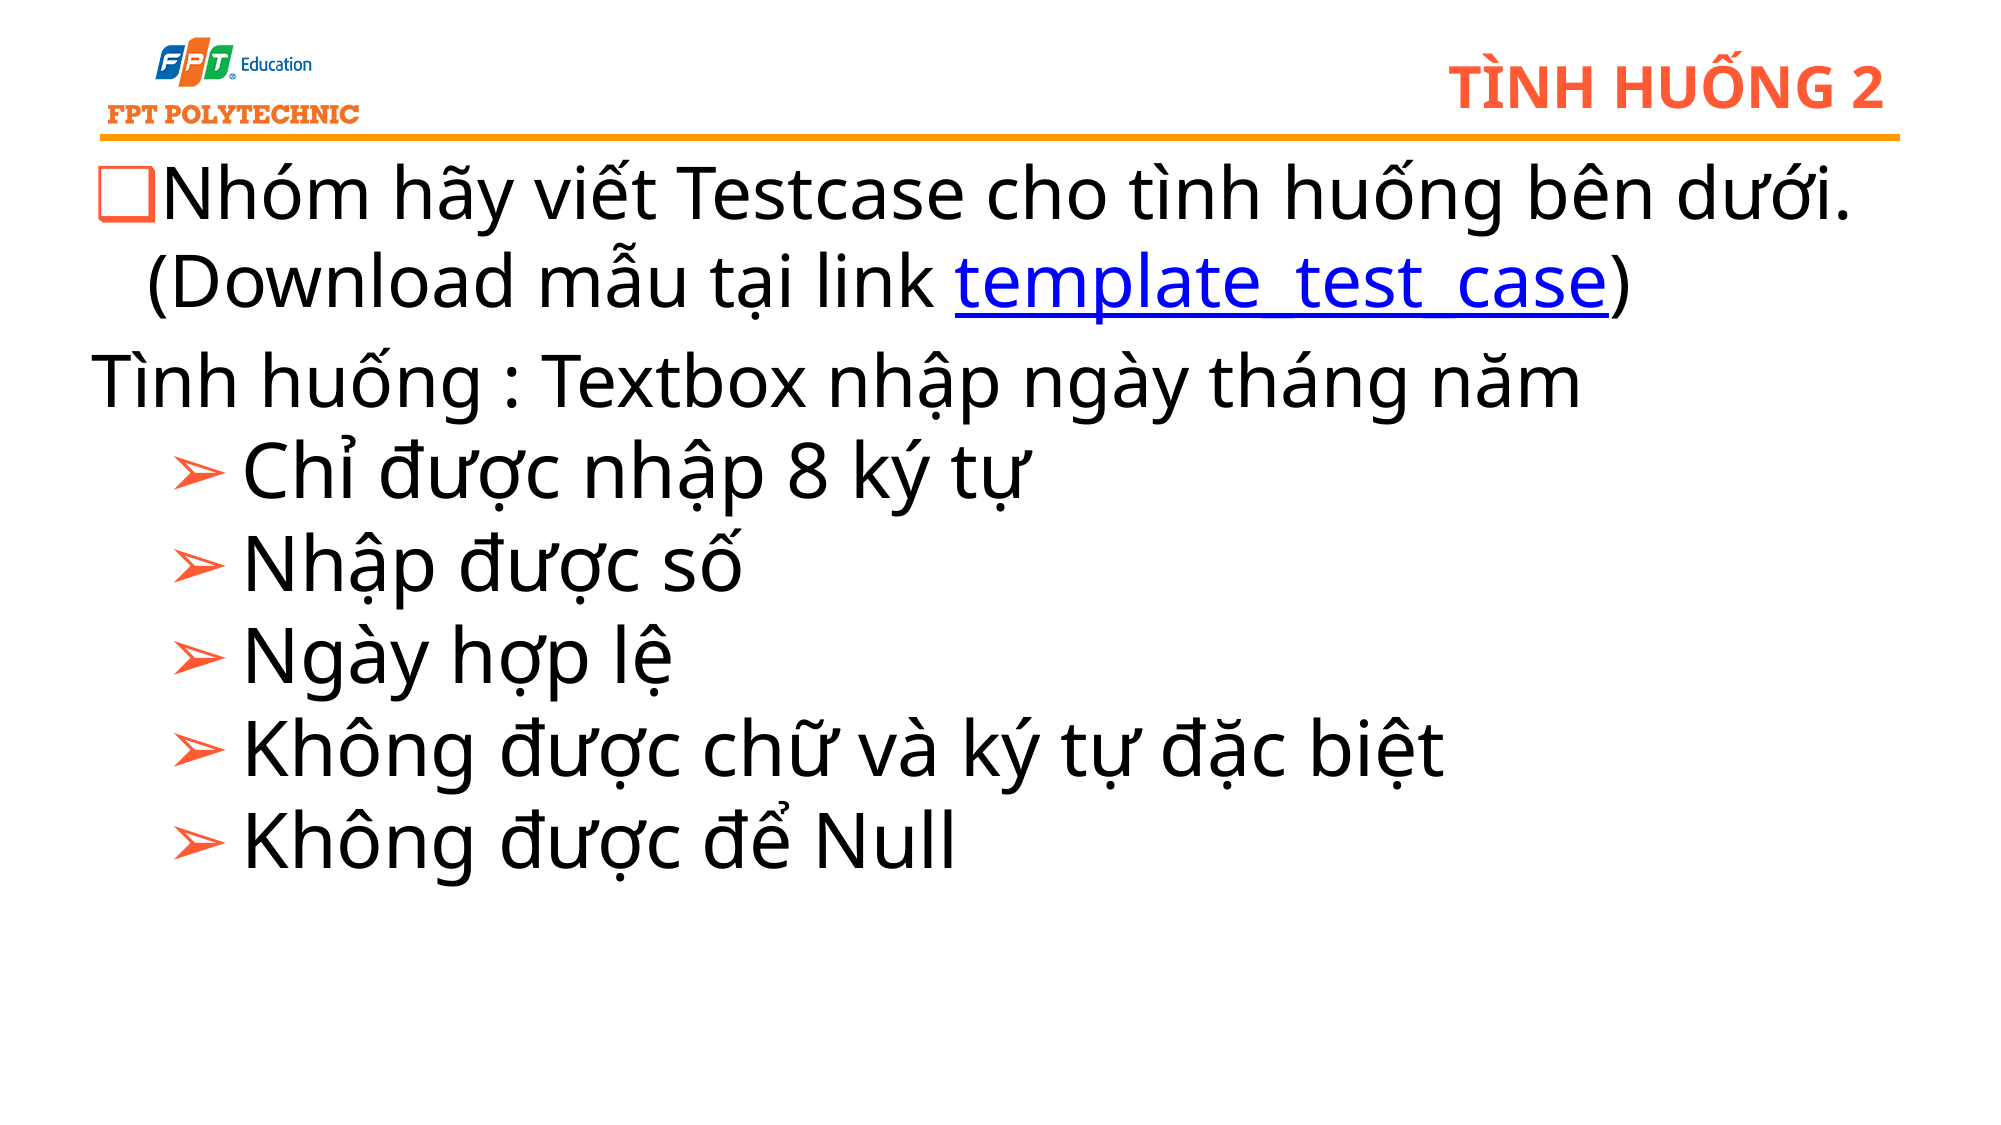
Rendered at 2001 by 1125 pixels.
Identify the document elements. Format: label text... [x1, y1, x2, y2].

picture [99, 25, 367, 134]
text_box Nhóm hãy viết Testcase cho tình huống bên dưới.(Download mẫu tại link template_test_case) Tình huống : Textbox nhập ngày tháng năm Chỉ được nhập 8 ký tự Nhập được số Ngày hợp lệ Không được chữ và ký tự đặc biệt Không được để Null [76, 139, 1924, 1125]
title tình huống 2 [366, 45, 1900, 125]
